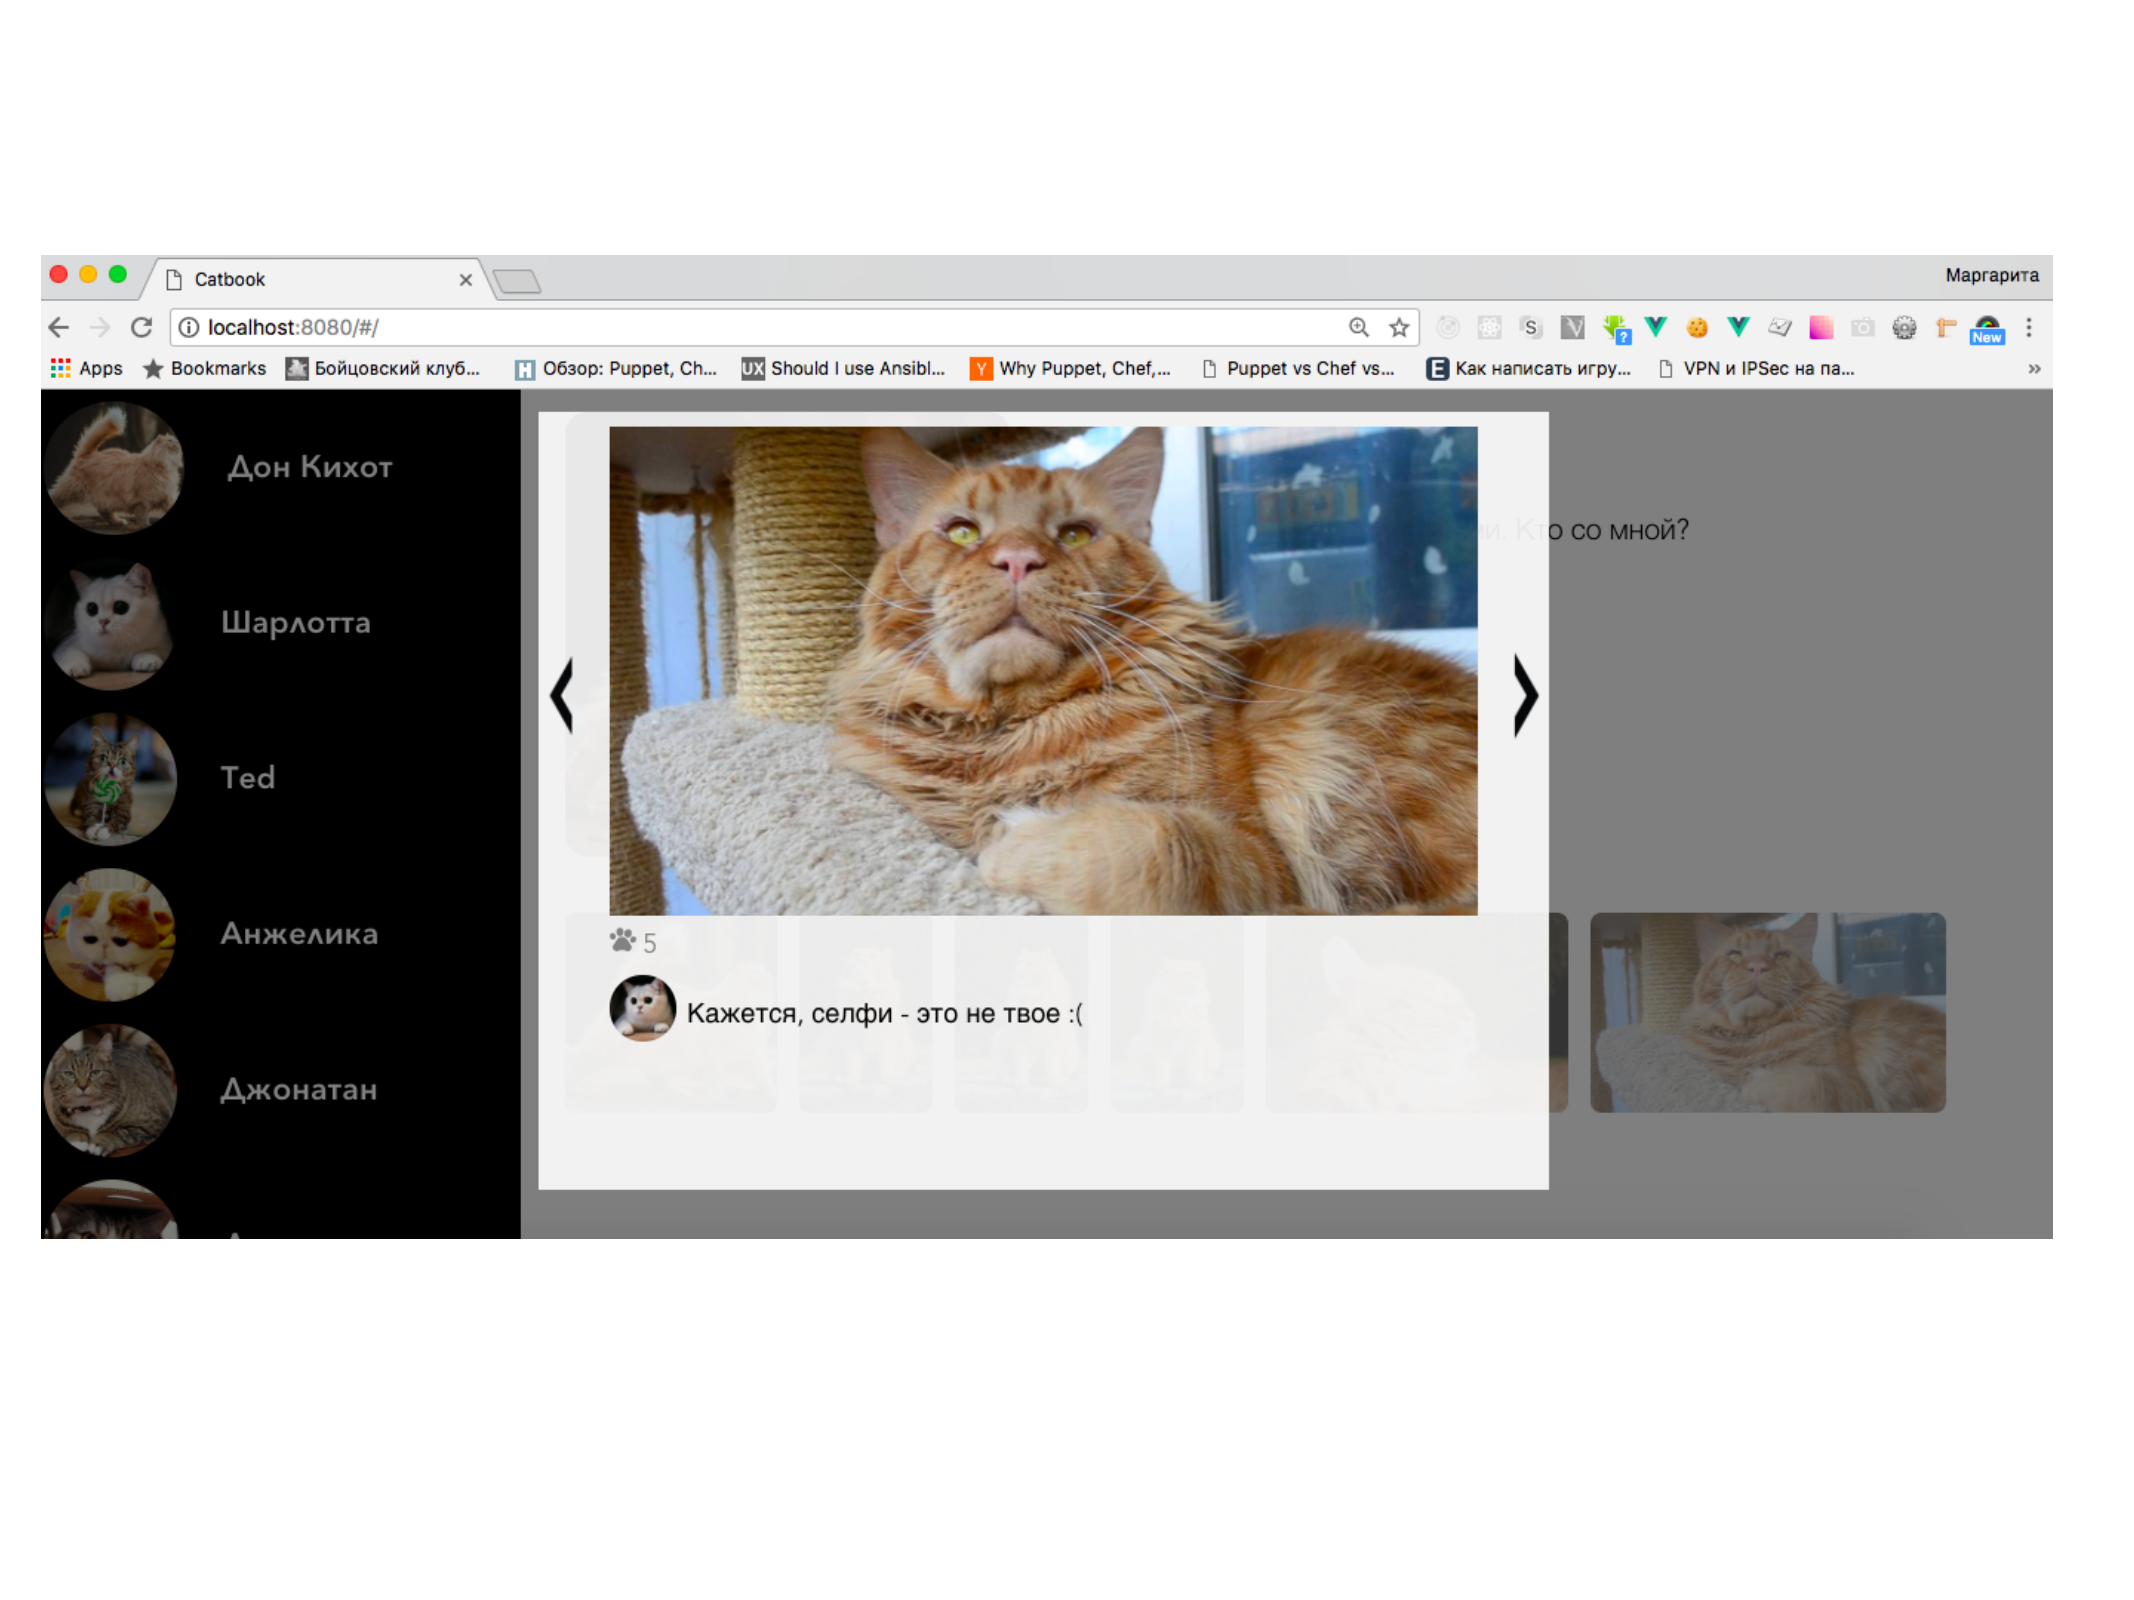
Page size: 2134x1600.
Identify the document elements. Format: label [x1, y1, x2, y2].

picture [41, 255, 2053, 1240]
